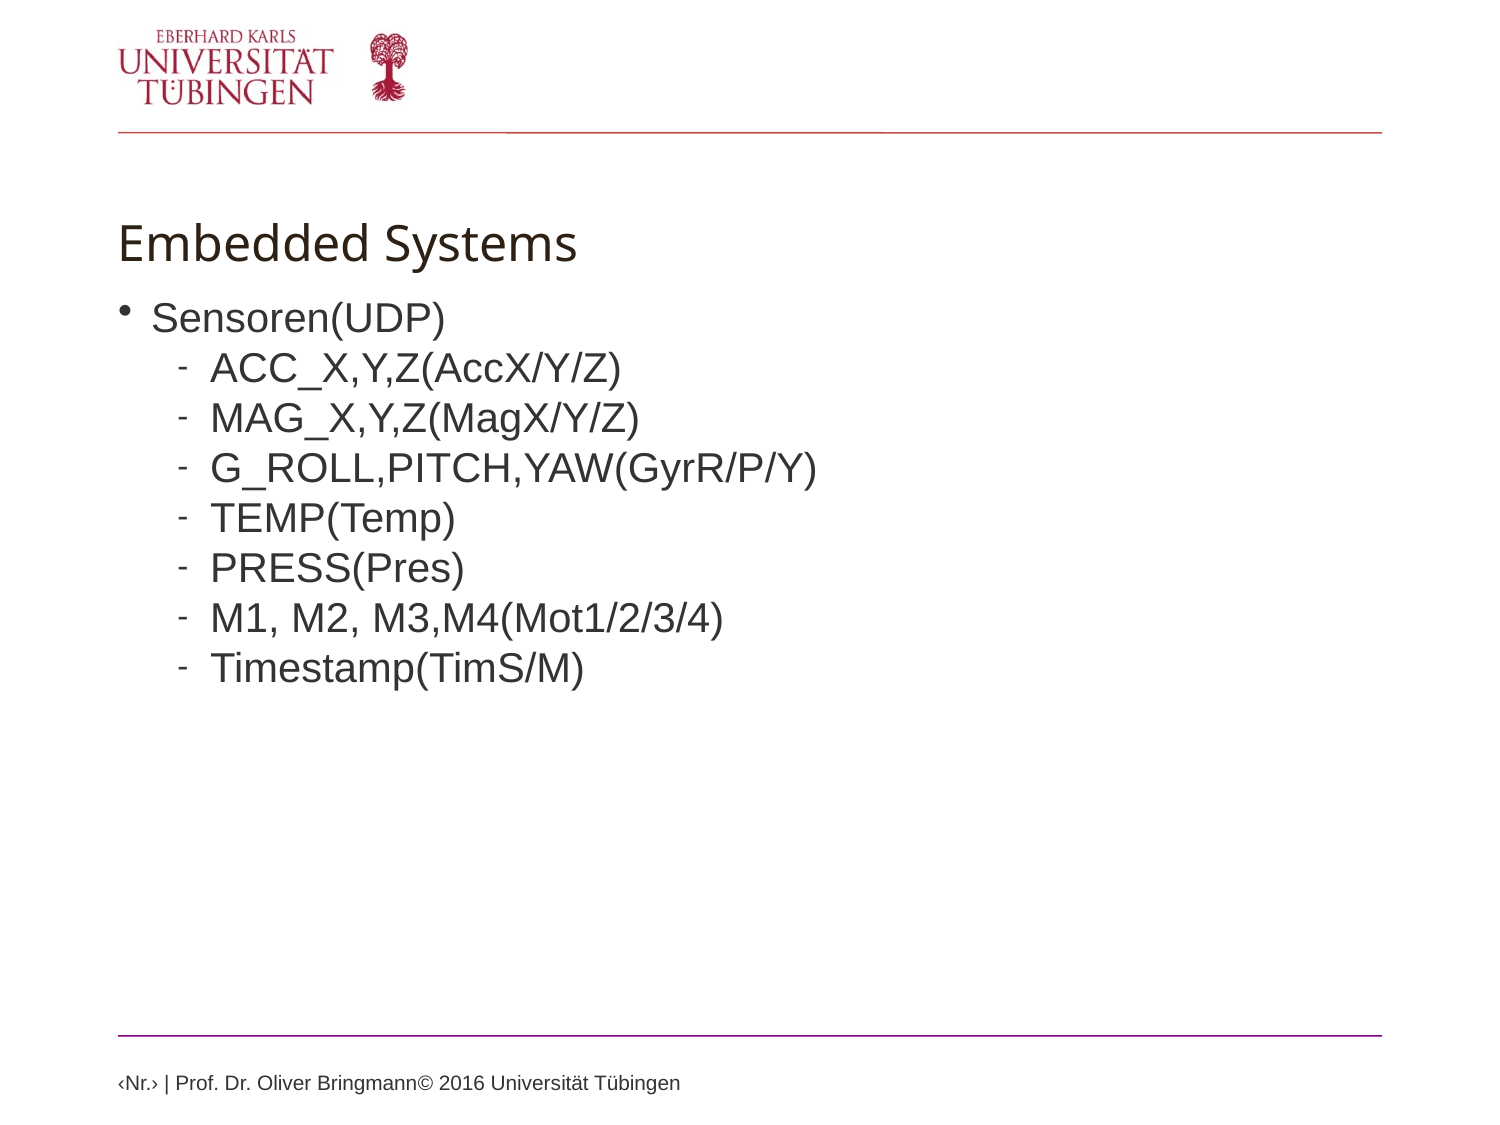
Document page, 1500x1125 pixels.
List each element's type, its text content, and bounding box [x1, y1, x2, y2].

picture [117, 29, 408, 105]
text_box Sensoren(UDP) ACC_X,Y,Z(AccX/Y/Z) MAG_X,Y,Z(MagX/Y/Z) G_ROLL,PITCH,YAW(GyrR/P/Y) TEMP(Temp) PRESS(Pres) M1, M2, M3,M4(Mot1/2/3/4) Timestamp(TimS/M) [117, 290, 1382, 792]
text_box Embedded Systems [117, 211, 1382, 272]
